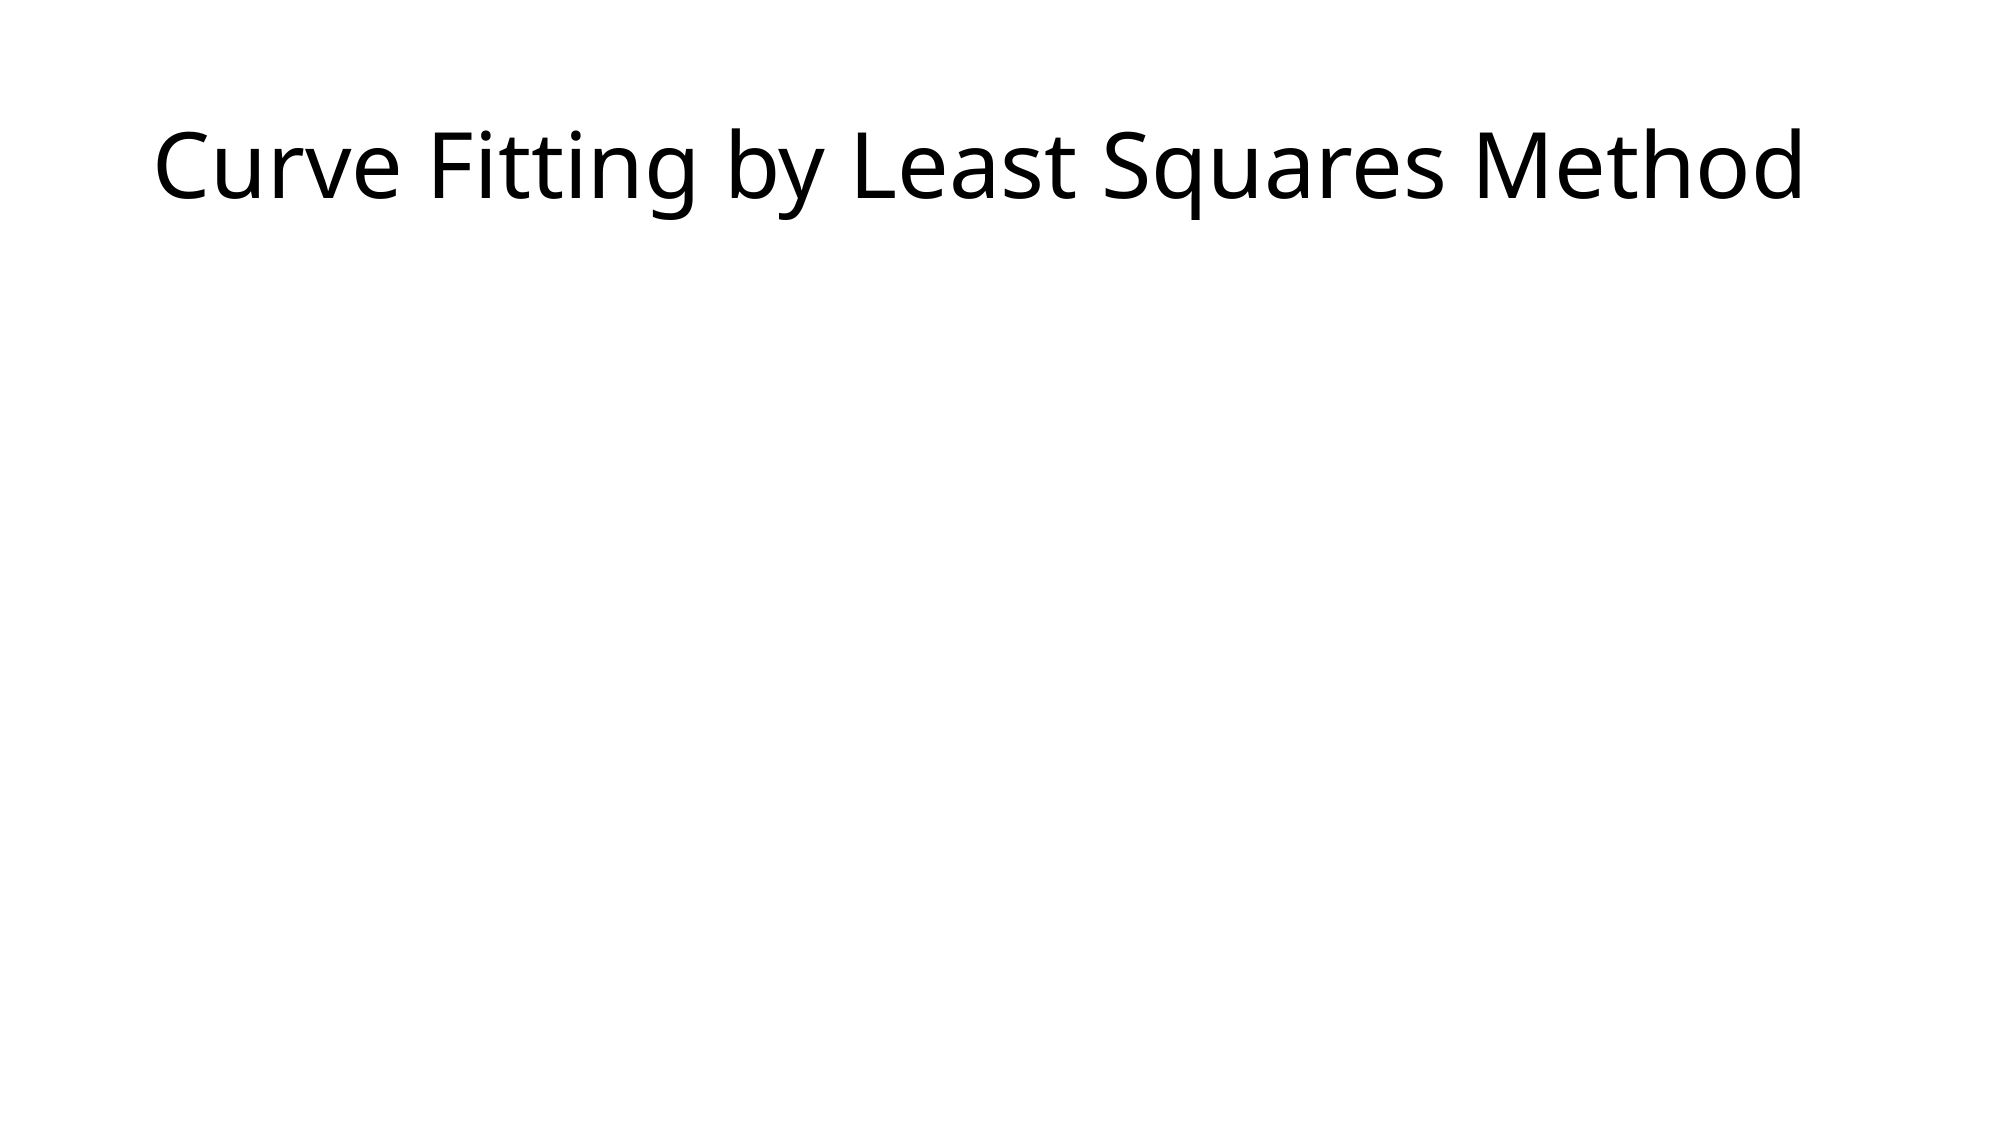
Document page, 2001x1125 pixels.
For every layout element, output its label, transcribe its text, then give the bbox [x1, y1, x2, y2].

title Curve Fitting by Least Squares Method [137, 59, 1863, 278]
